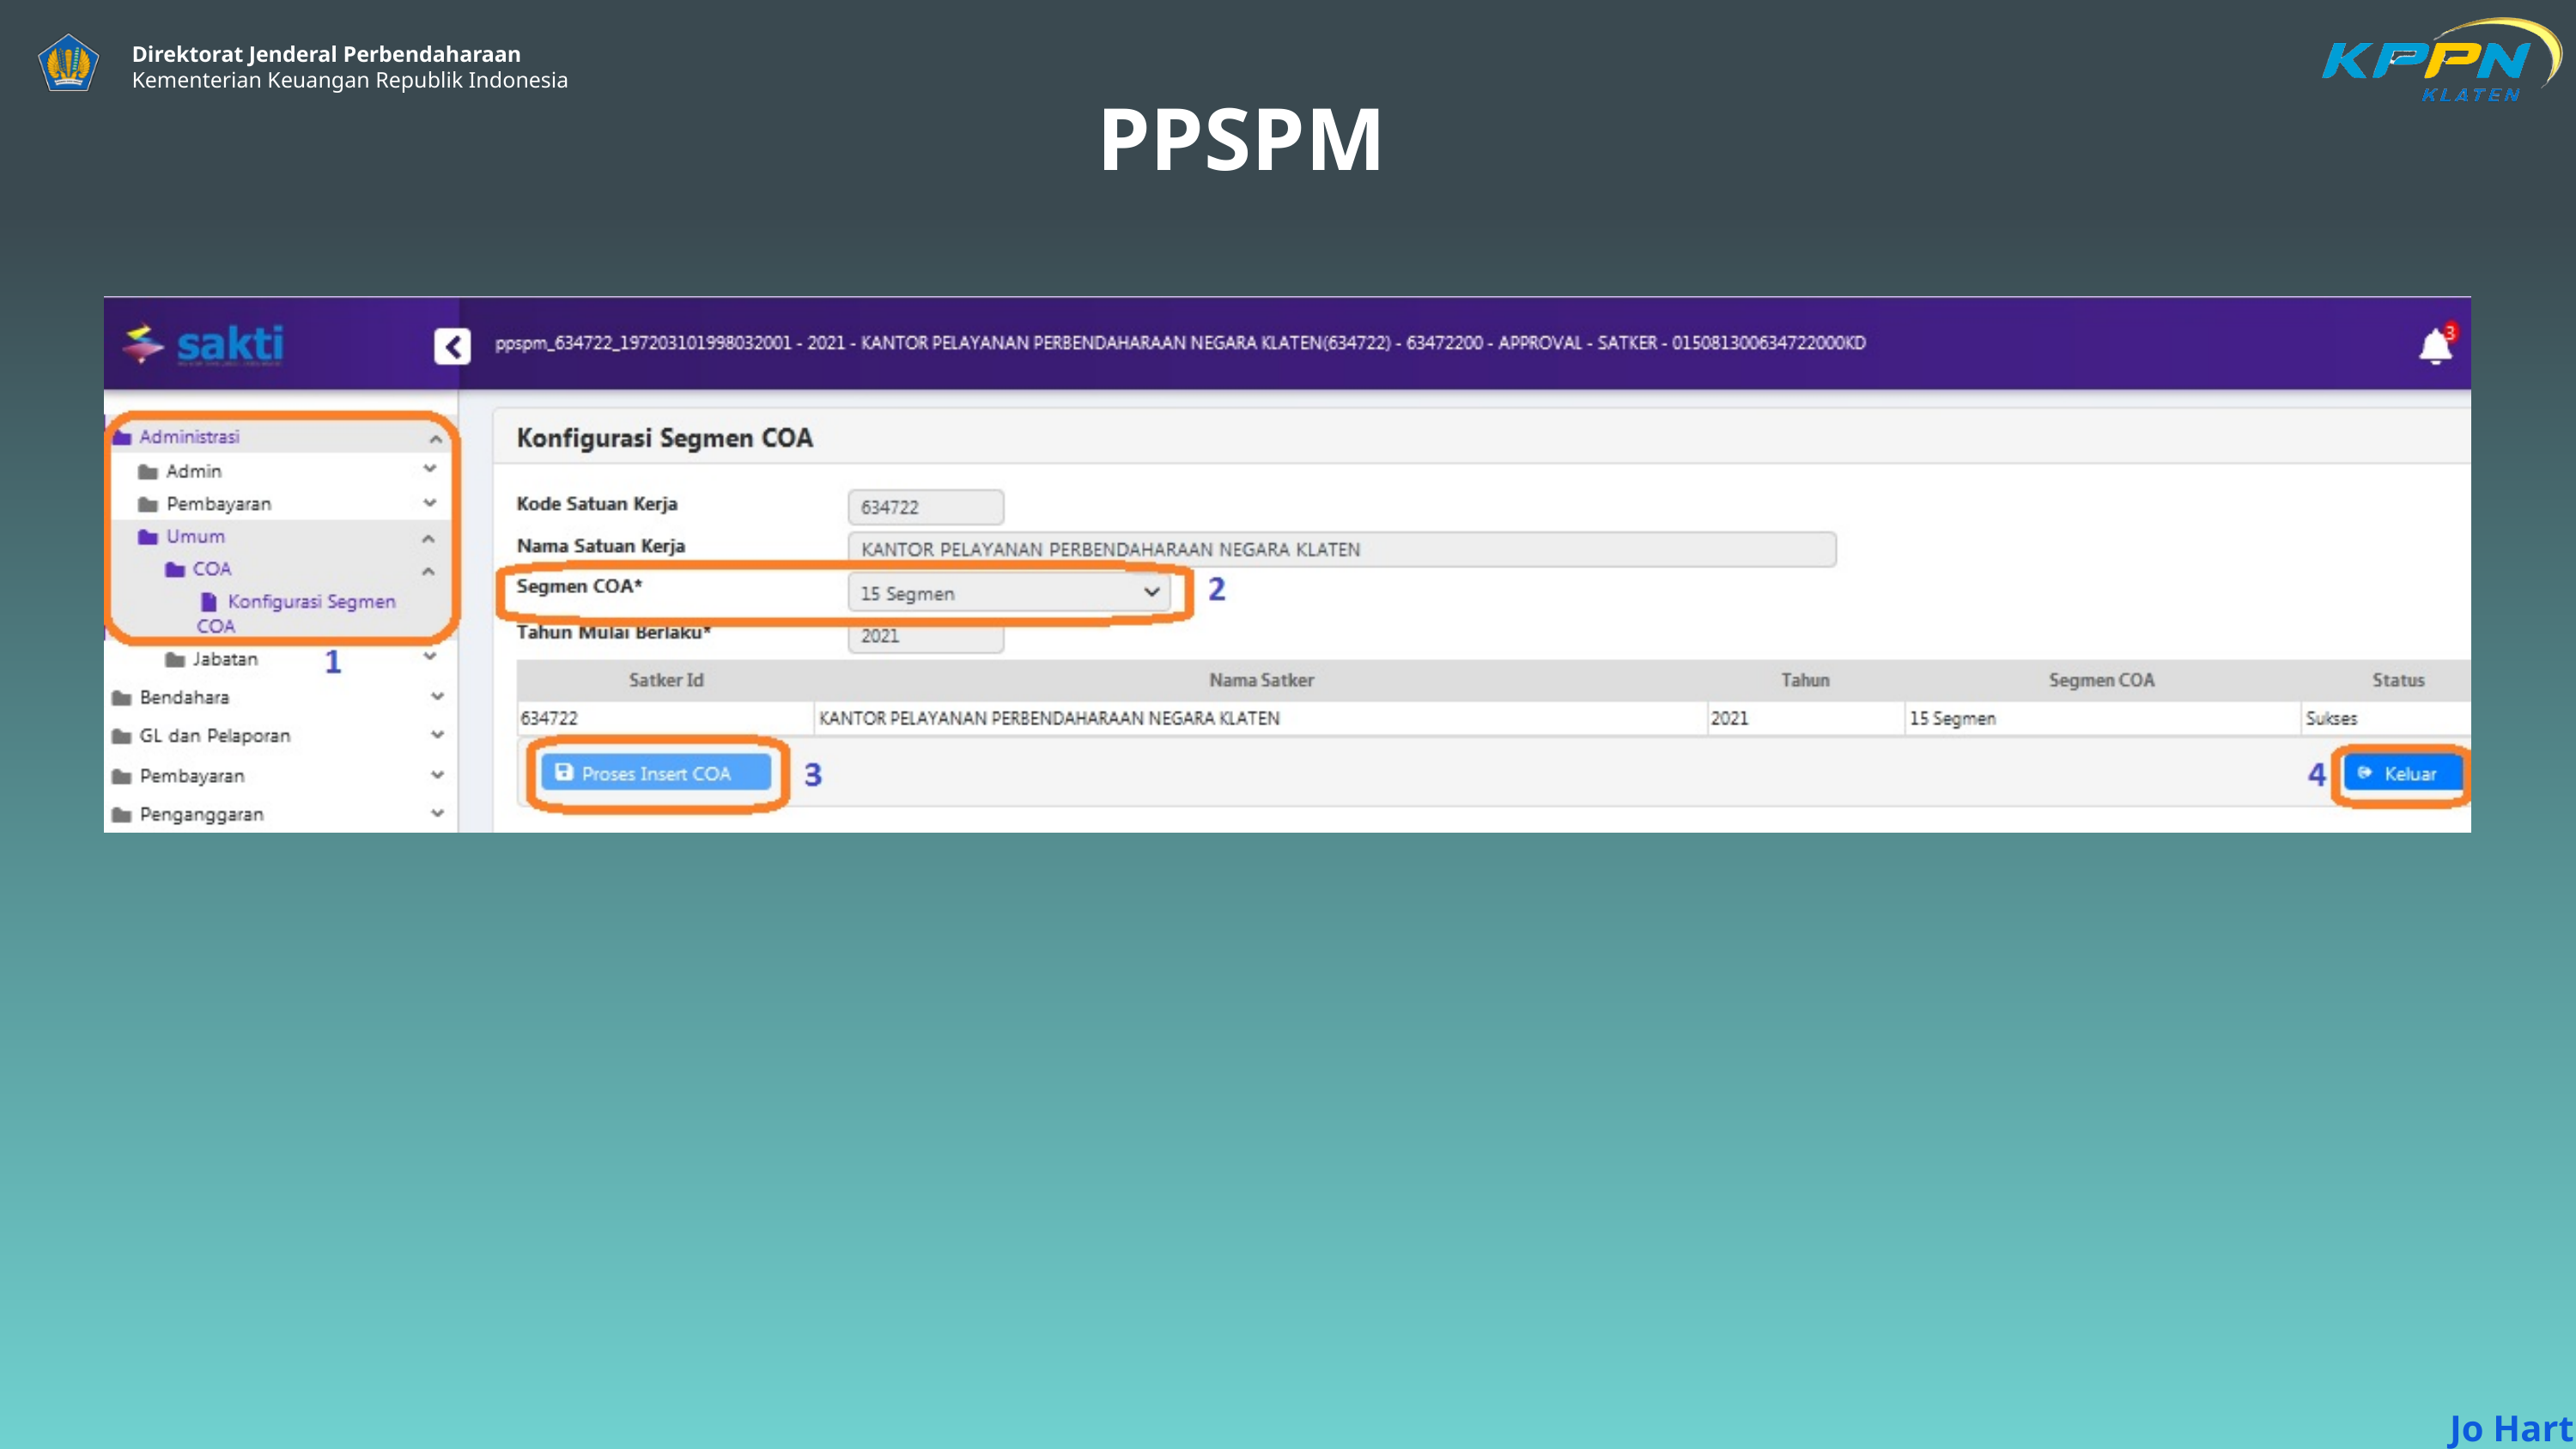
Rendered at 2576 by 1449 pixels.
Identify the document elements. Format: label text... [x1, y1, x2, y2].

picture [37, 33, 106, 92]
picture [104, 296, 2472, 833]
picture [2272, 0, 2576, 110]
text_box PPSPM [1084, 71, 1869, 200]
